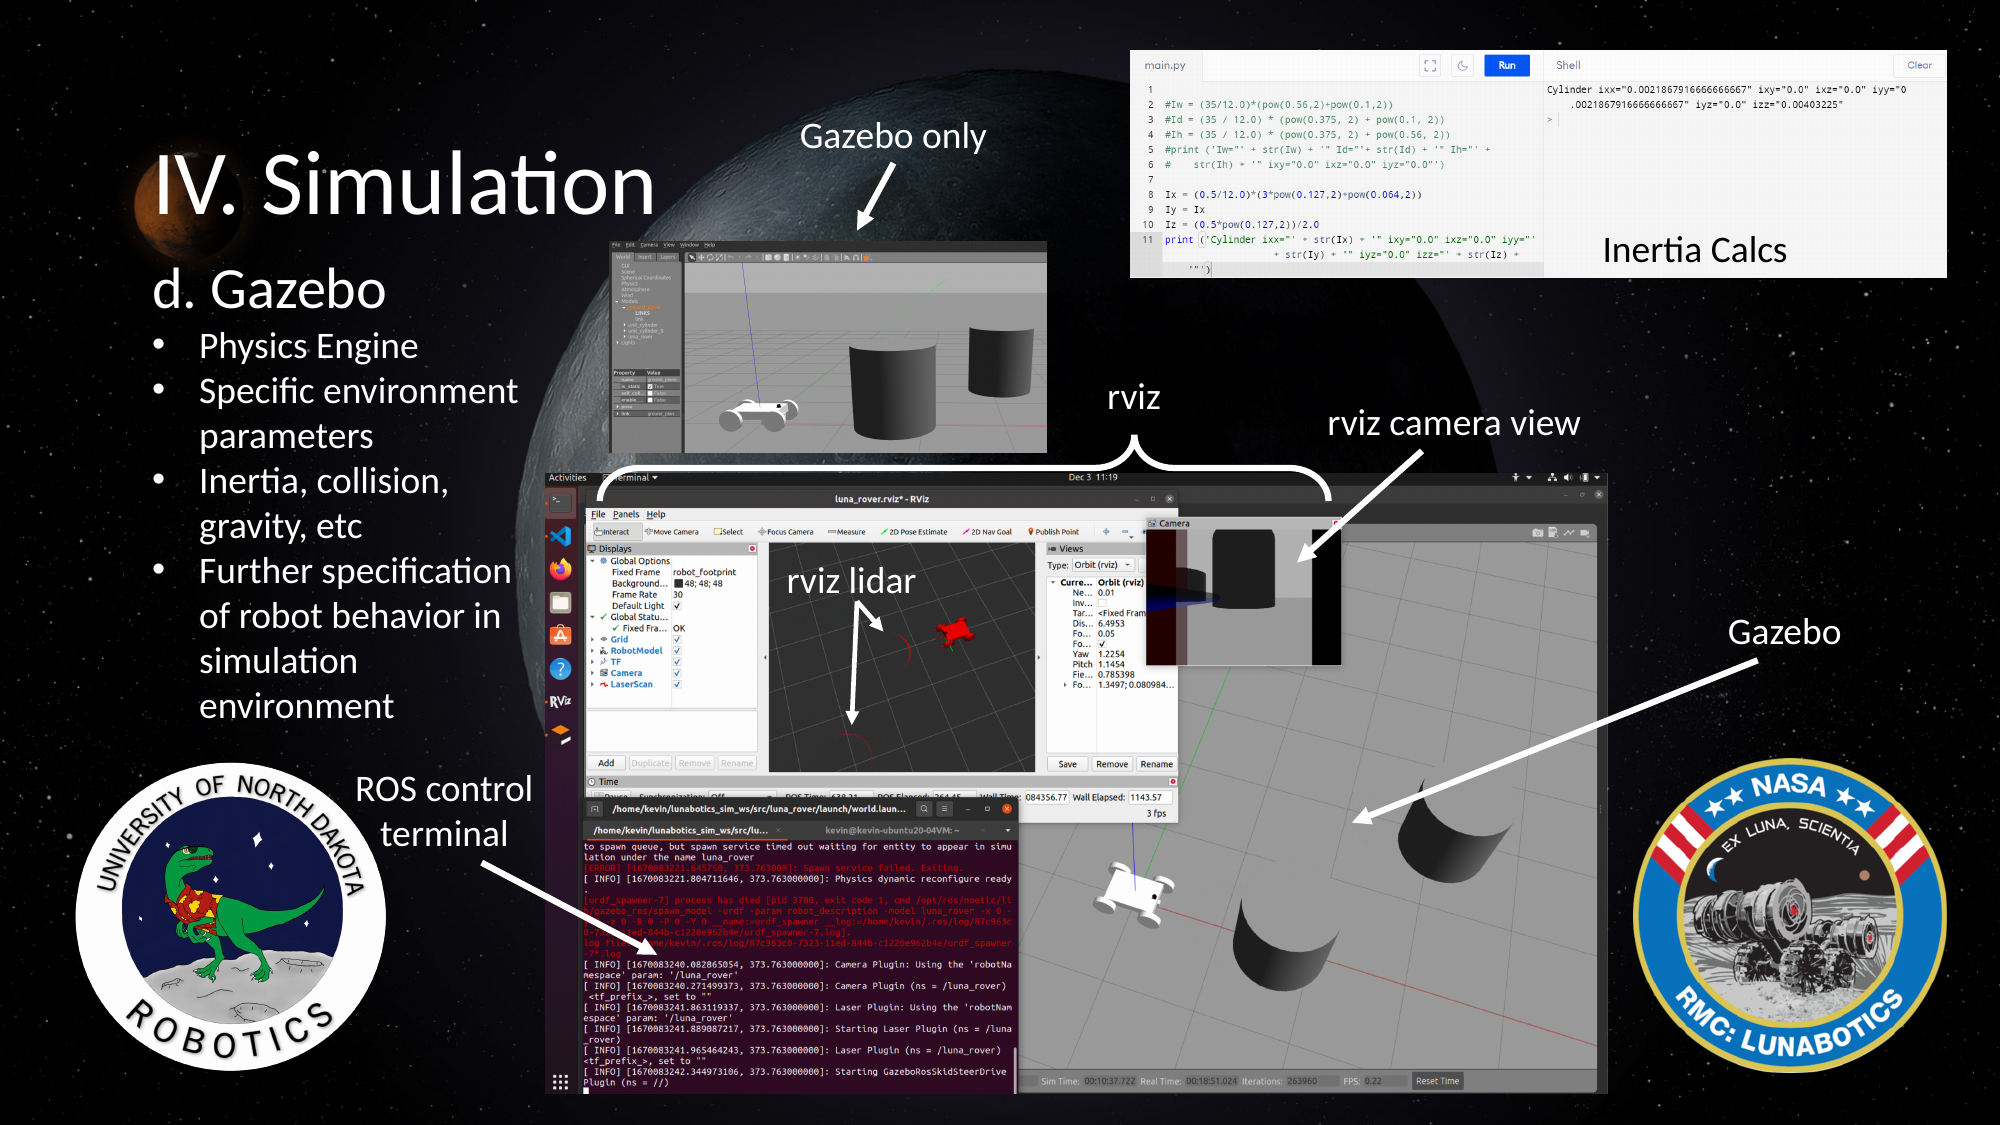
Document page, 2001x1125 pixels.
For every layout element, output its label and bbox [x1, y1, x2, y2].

text_box [857, 601, 884, 632]
text_box [851, 601, 857, 726]
picture [545, 473, 1608, 1094]
text_box [856, 163, 894, 231]
picture [56, 738, 413, 1094]
list [0, 0, 2000, 1125]
picture [1633, 758, 1947, 1074]
picture [609, 241, 1047, 453]
picture [1130, 50, 1947, 278]
text_box [1351, 660, 1758, 823]
text_box [481, 862, 658, 955]
text_box [1297, 450, 1423, 563]
